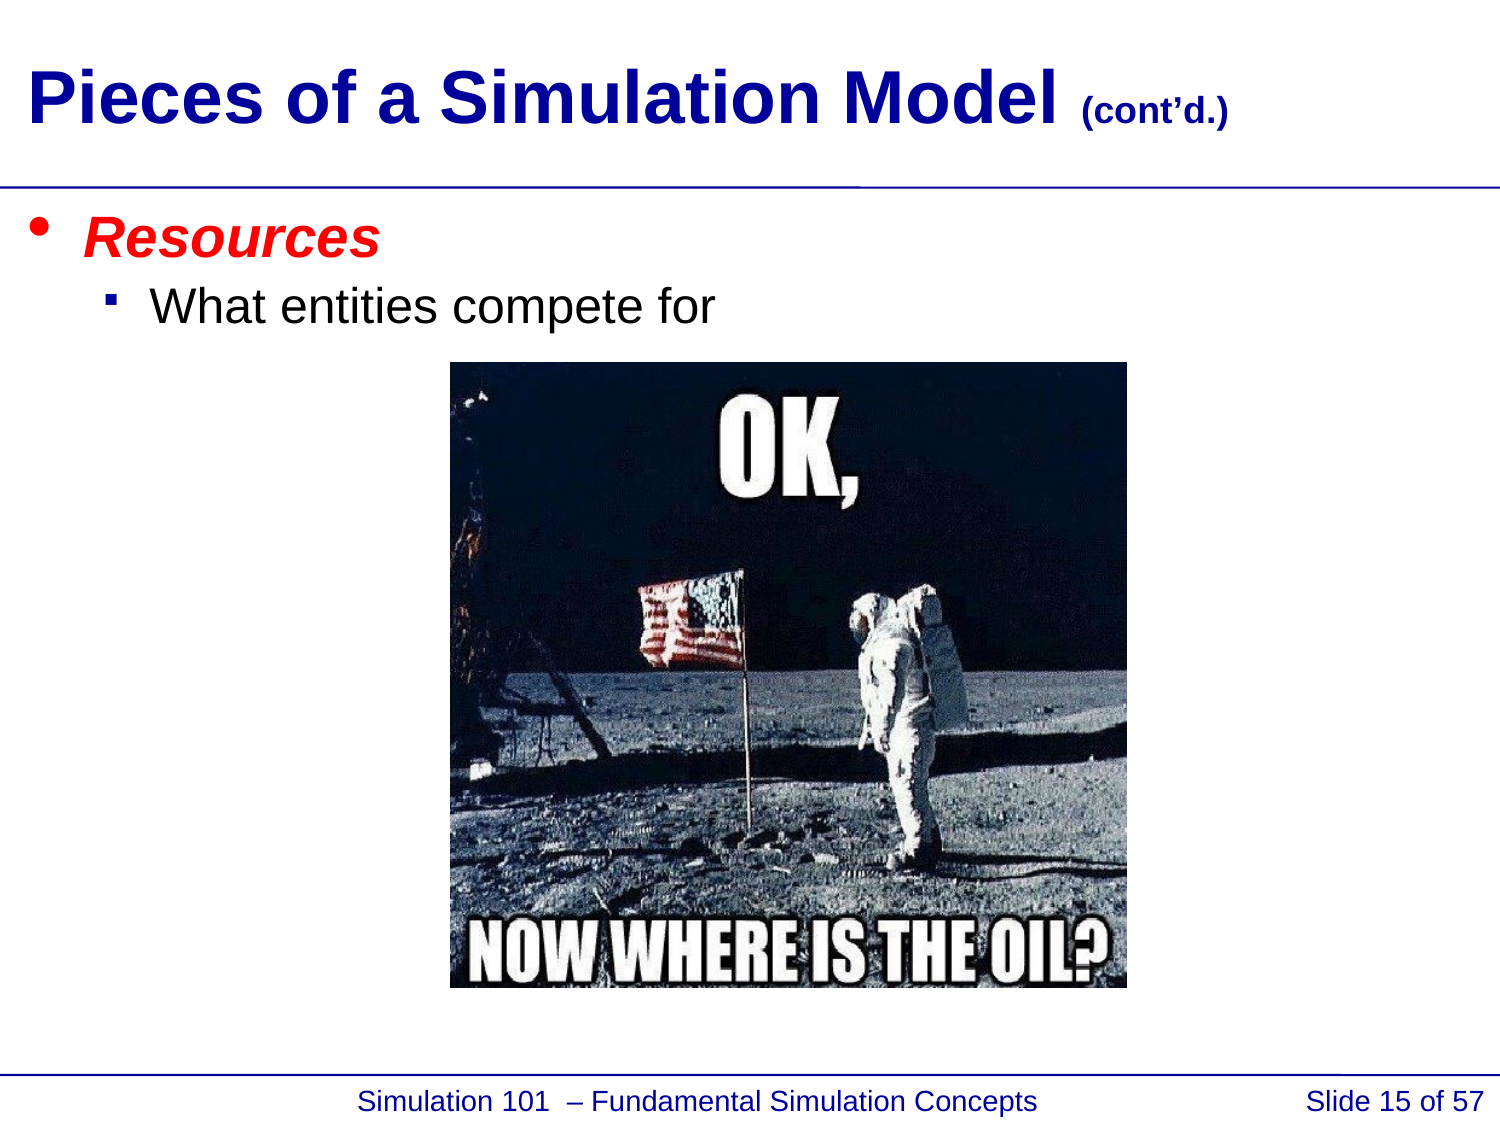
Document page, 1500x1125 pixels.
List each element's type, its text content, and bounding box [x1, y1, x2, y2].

list Resources What entities compete for People Equipment Space Entity seizes a resource, uses it, releases it Think of a resource being assigned to an entity, rather than an entity “belonging to” a resource “A” resource can have several units of capacity Seats at a table in a restaurant Identical ticketing agents at an airline counter Number of units of a resource can be changed during simulation [12, 200, 1488, 335]
title Pieces of a Simulation Model (cont’d.) [12, 12, 1488, 175]
slide_number Slide 15 of 57 [1249, 1074, 1500, 1125]
slide_number [37, 1074, 488, 1125]
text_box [12, 337, 1488, 1063]
footer Simulation 101 – Fundamental Simulation Concepts [488, 1074, 1088, 1125]
